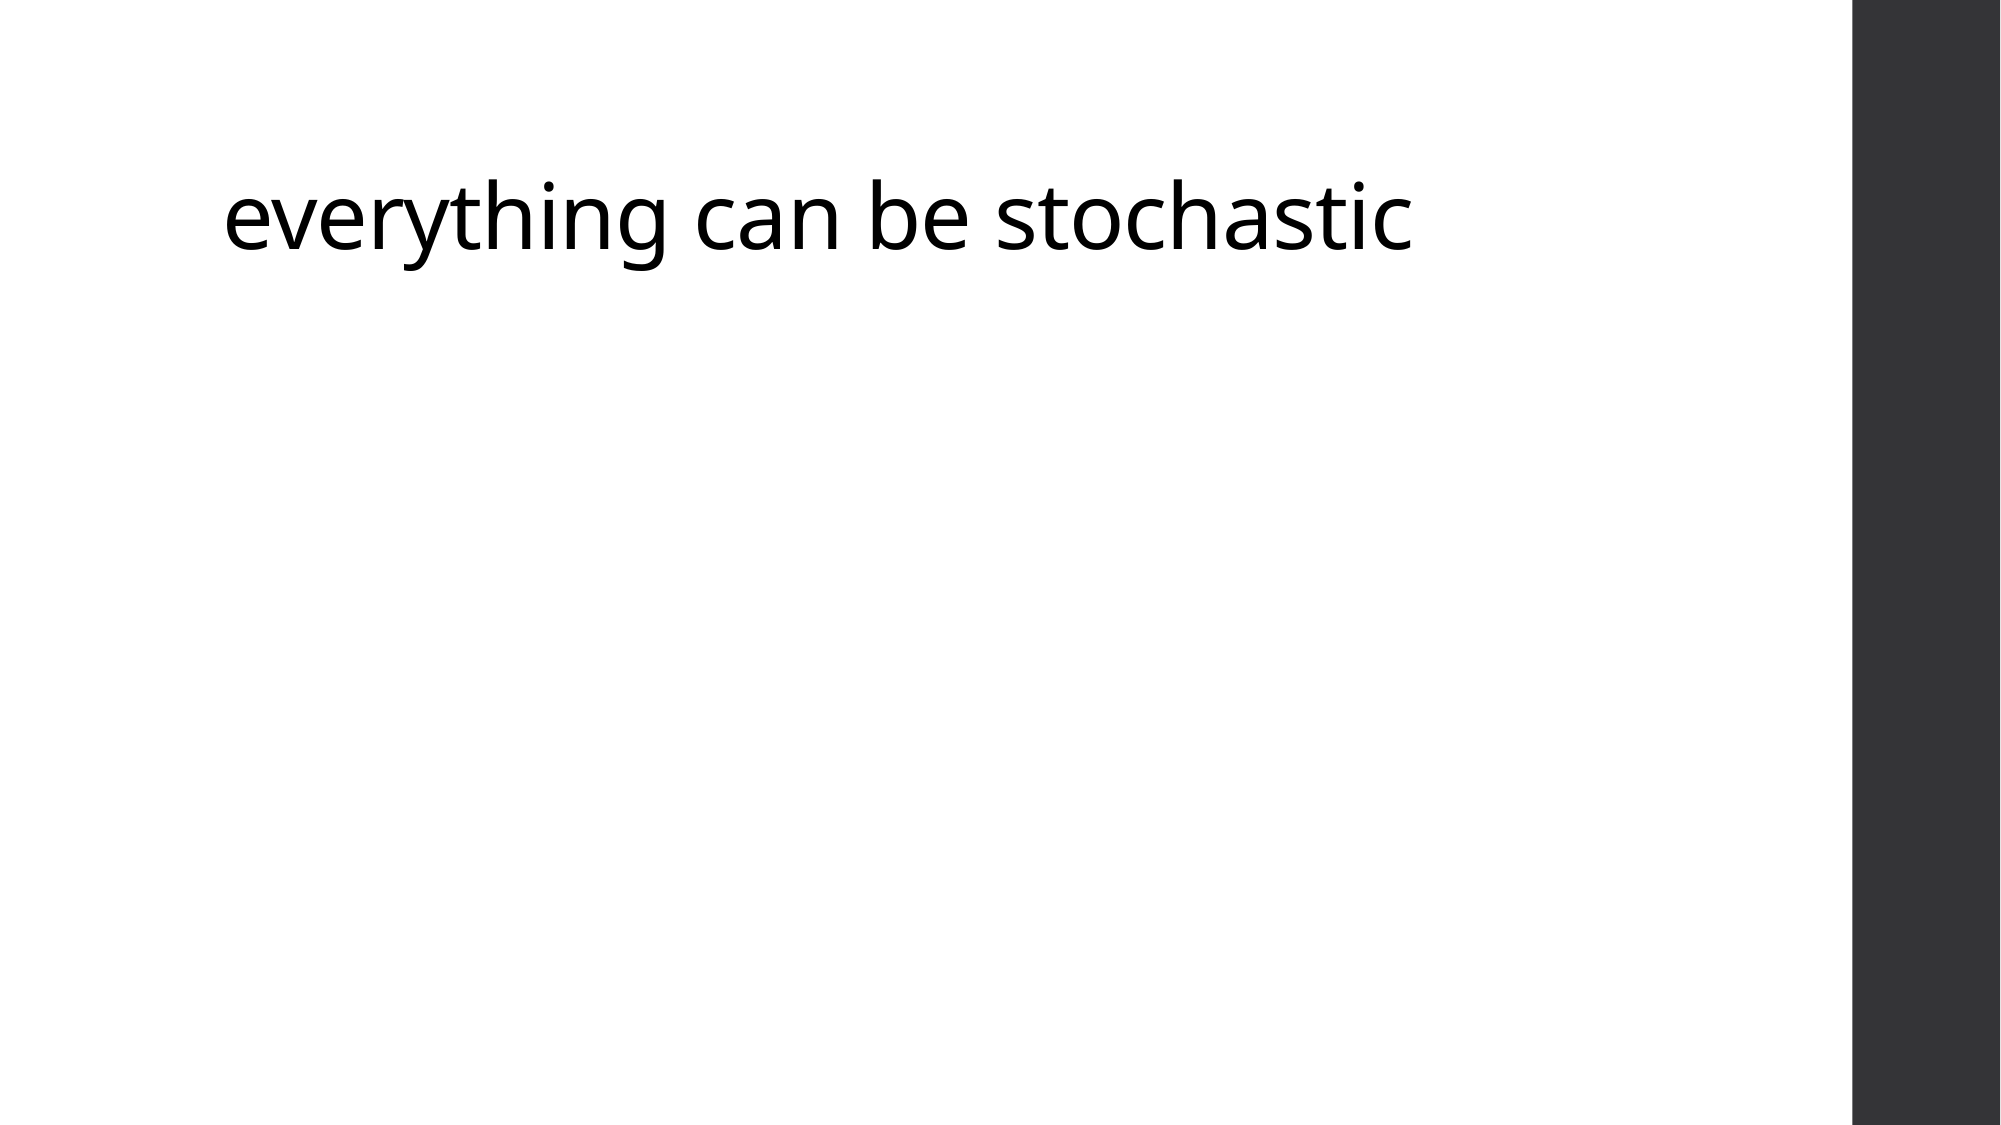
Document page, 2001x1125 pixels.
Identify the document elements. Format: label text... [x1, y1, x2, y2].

title everything can be stochastic [206, 60, 1797, 278]
